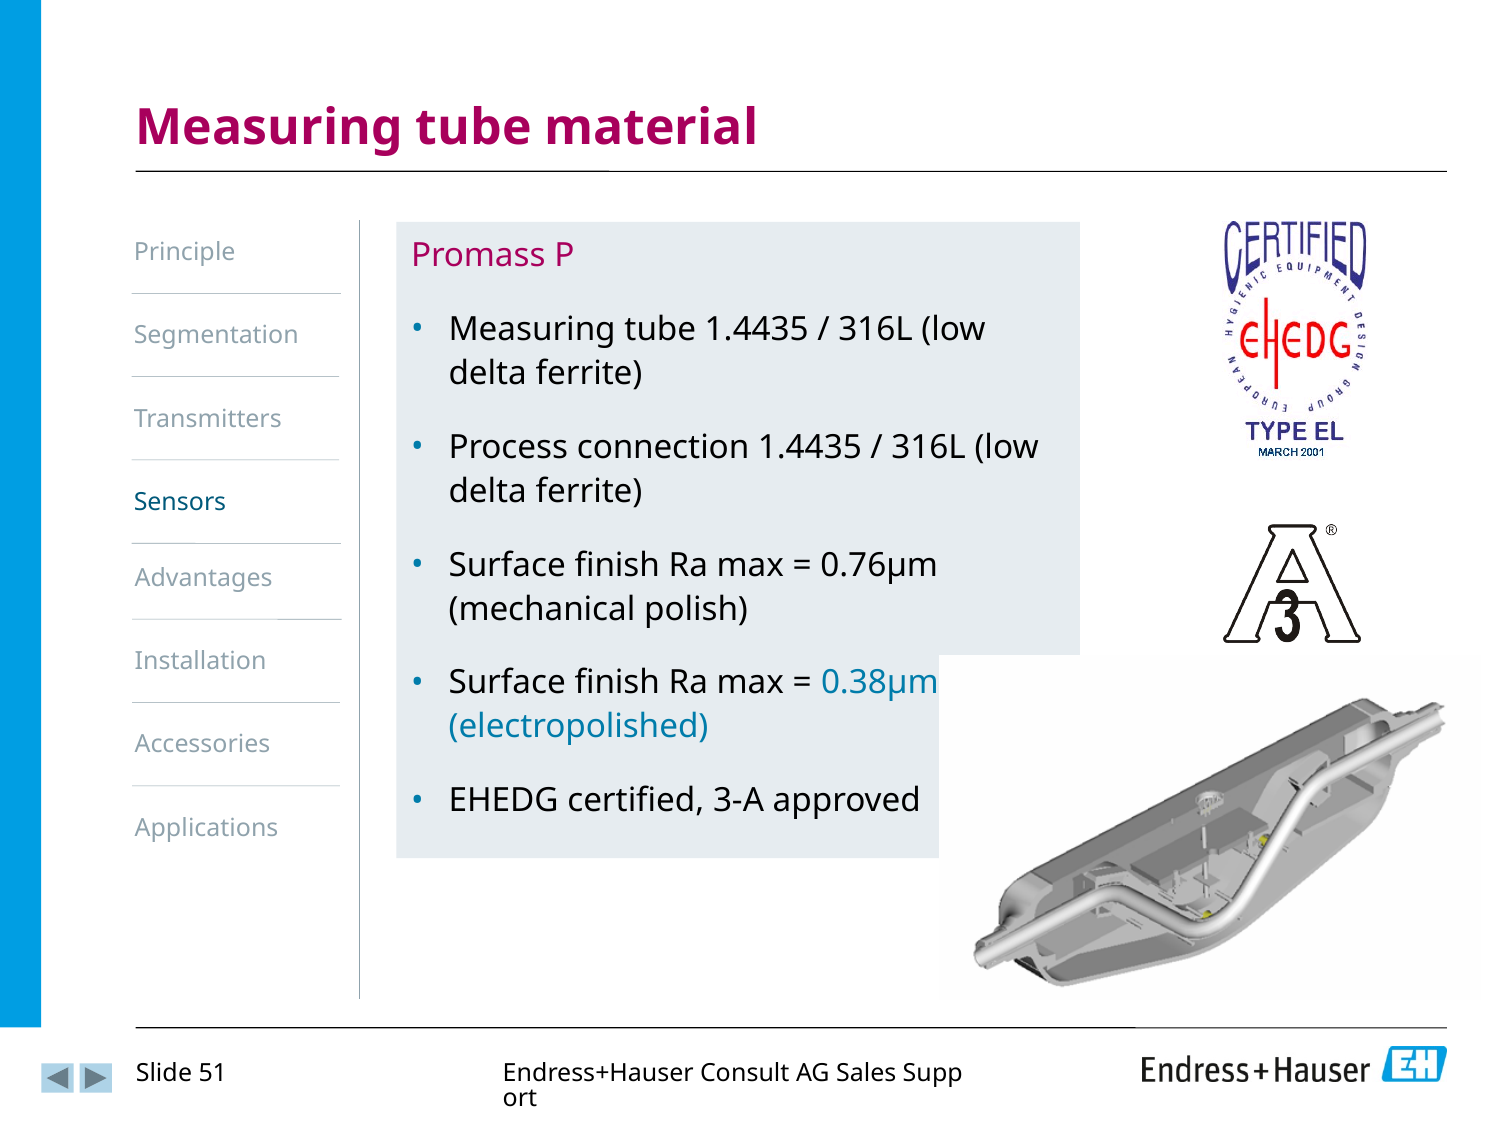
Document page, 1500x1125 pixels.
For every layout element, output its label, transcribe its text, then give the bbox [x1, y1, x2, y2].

picture [1142, 1046, 1391, 1082]
text_box Sensors [133, 469, 343, 532]
text_box Accessories [134, 712, 343, 775]
text_box Applications [134, 795, 343, 858]
text_box Principle [133, 219, 343, 282]
picture [1392, 1050, 1437, 1078]
picture [1438, 1055, 1447, 1082]
text_box Segmentation [133, 302, 343, 366]
title Measuring tube material [135, 101, 1448, 162]
slide_number Slide 51 [135, 1058, 230, 1089]
text_box Promass P Measuring tube 1.4435 / 316L (low delta ferrite) Process connection 1.4435 / 316L (low delta ferrite) Surface finish Ra max = 0.76µm (mechanical polish) Surface finish Ra max = 0.38µm (electropolished) EHEDG certified, 3-A approved [396, 221, 1080, 859]
footer Endress+Hauser Consult AG Sales Support [502, 1058, 968, 1089]
text_box Transmitters [133, 386, 343, 449]
picture [1222, 221, 1368, 463]
picture [1223, 524, 1362, 643]
picture [939, 655, 1481, 1000]
text_box Advantages [134, 545, 343, 608]
text_box Installation [134, 628, 343, 692]
